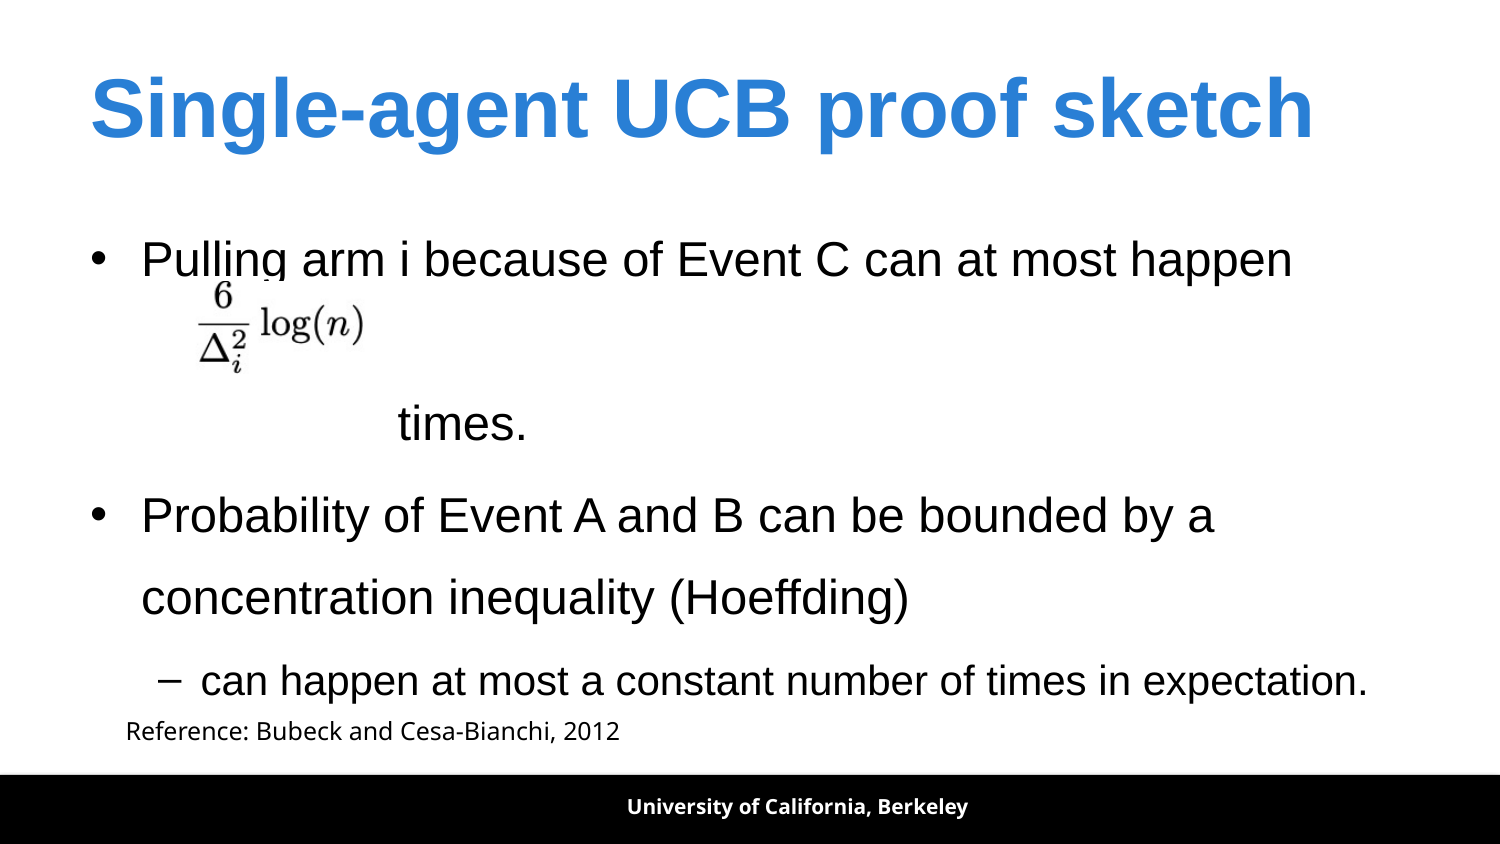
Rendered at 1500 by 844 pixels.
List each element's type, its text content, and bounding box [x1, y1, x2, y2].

text_box University of California, Berkeley [322, 786, 1273, 839]
text_box Reference: Bubeck and Cesa-Bianchi, 2012 [110, 708, 636, 753]
picture [187, 281, 374, 374]
title Single-agent UCB proof sketch [75, 33, 1425, 175]
list Pulling arm i because of Event C can at most happen times. Probability of Event A and B can be bounded by a concentration inequality (Hoeffding) can happen at most a constant number of times in expectation. [75, 196, 1425, 754]
